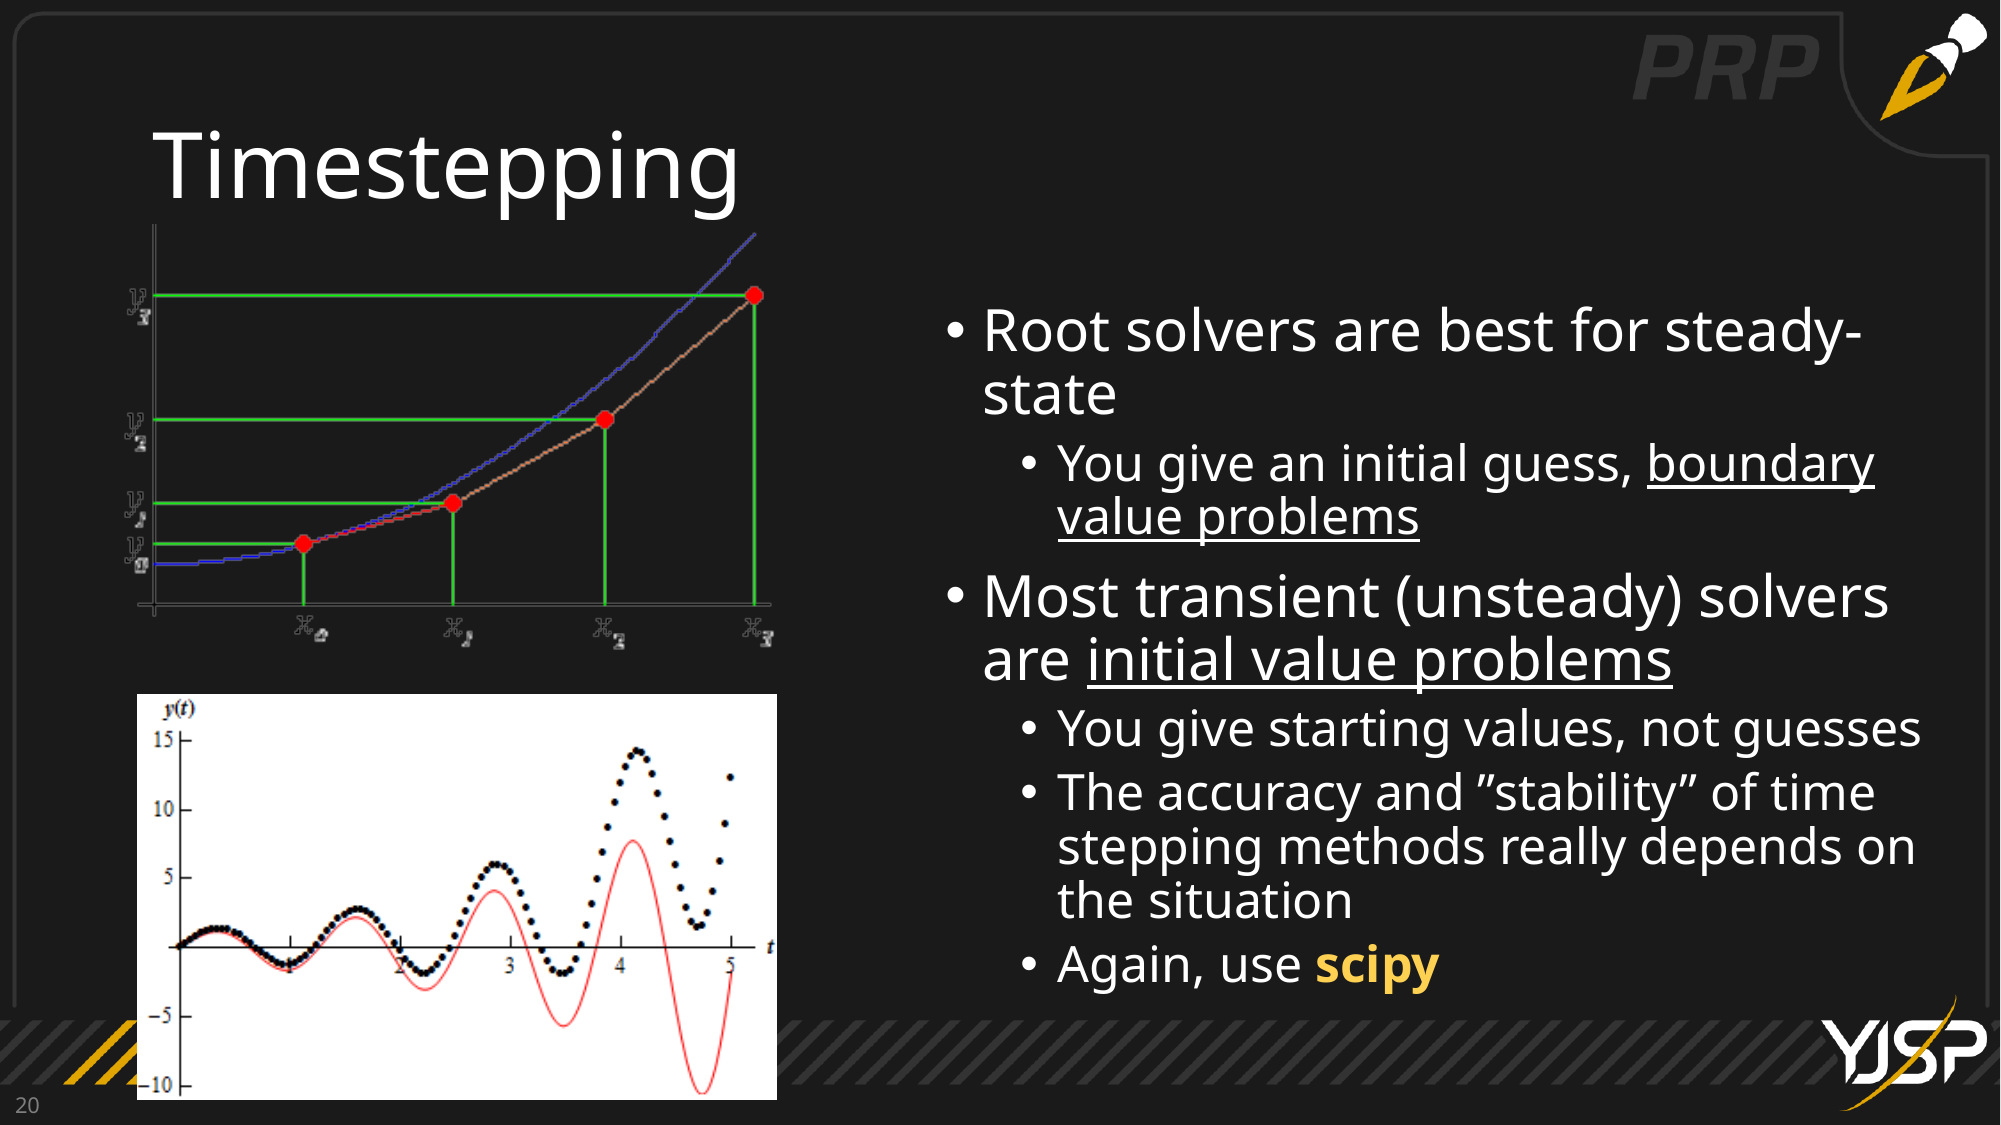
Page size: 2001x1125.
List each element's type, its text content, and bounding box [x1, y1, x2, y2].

list Root solvers are best for steady-state You give an initial guess, boundary value problems Most transient (unsteady) solvers are initial value problems You give starting values, not guesses The accuracy and ”stability” of time stepping methods really depends on the situation Again, use scipy [930, 294, 1945, 1008]
title Timestepping [137, 59, 1863, 278]
picture [0, 0, 2001, 1125]
slide_number 20 [0, 1088, 450, 1125]
